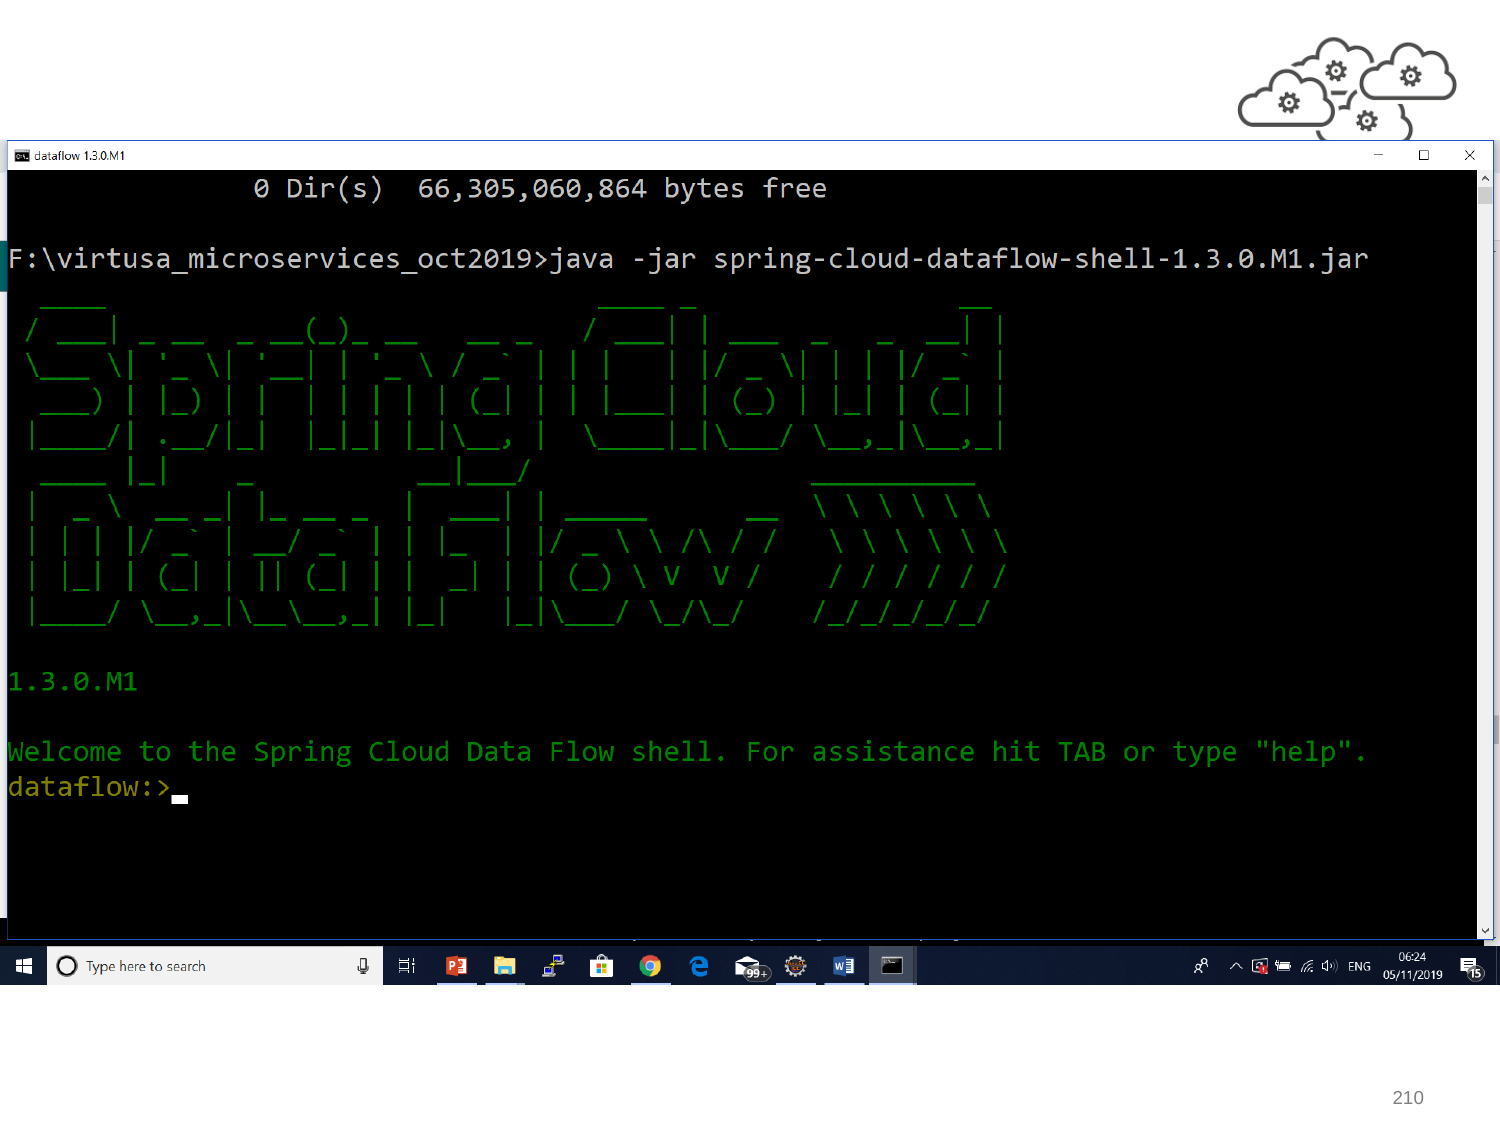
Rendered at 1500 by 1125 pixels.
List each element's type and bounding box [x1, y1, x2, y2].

picture [0, 1, 1500, 985]
